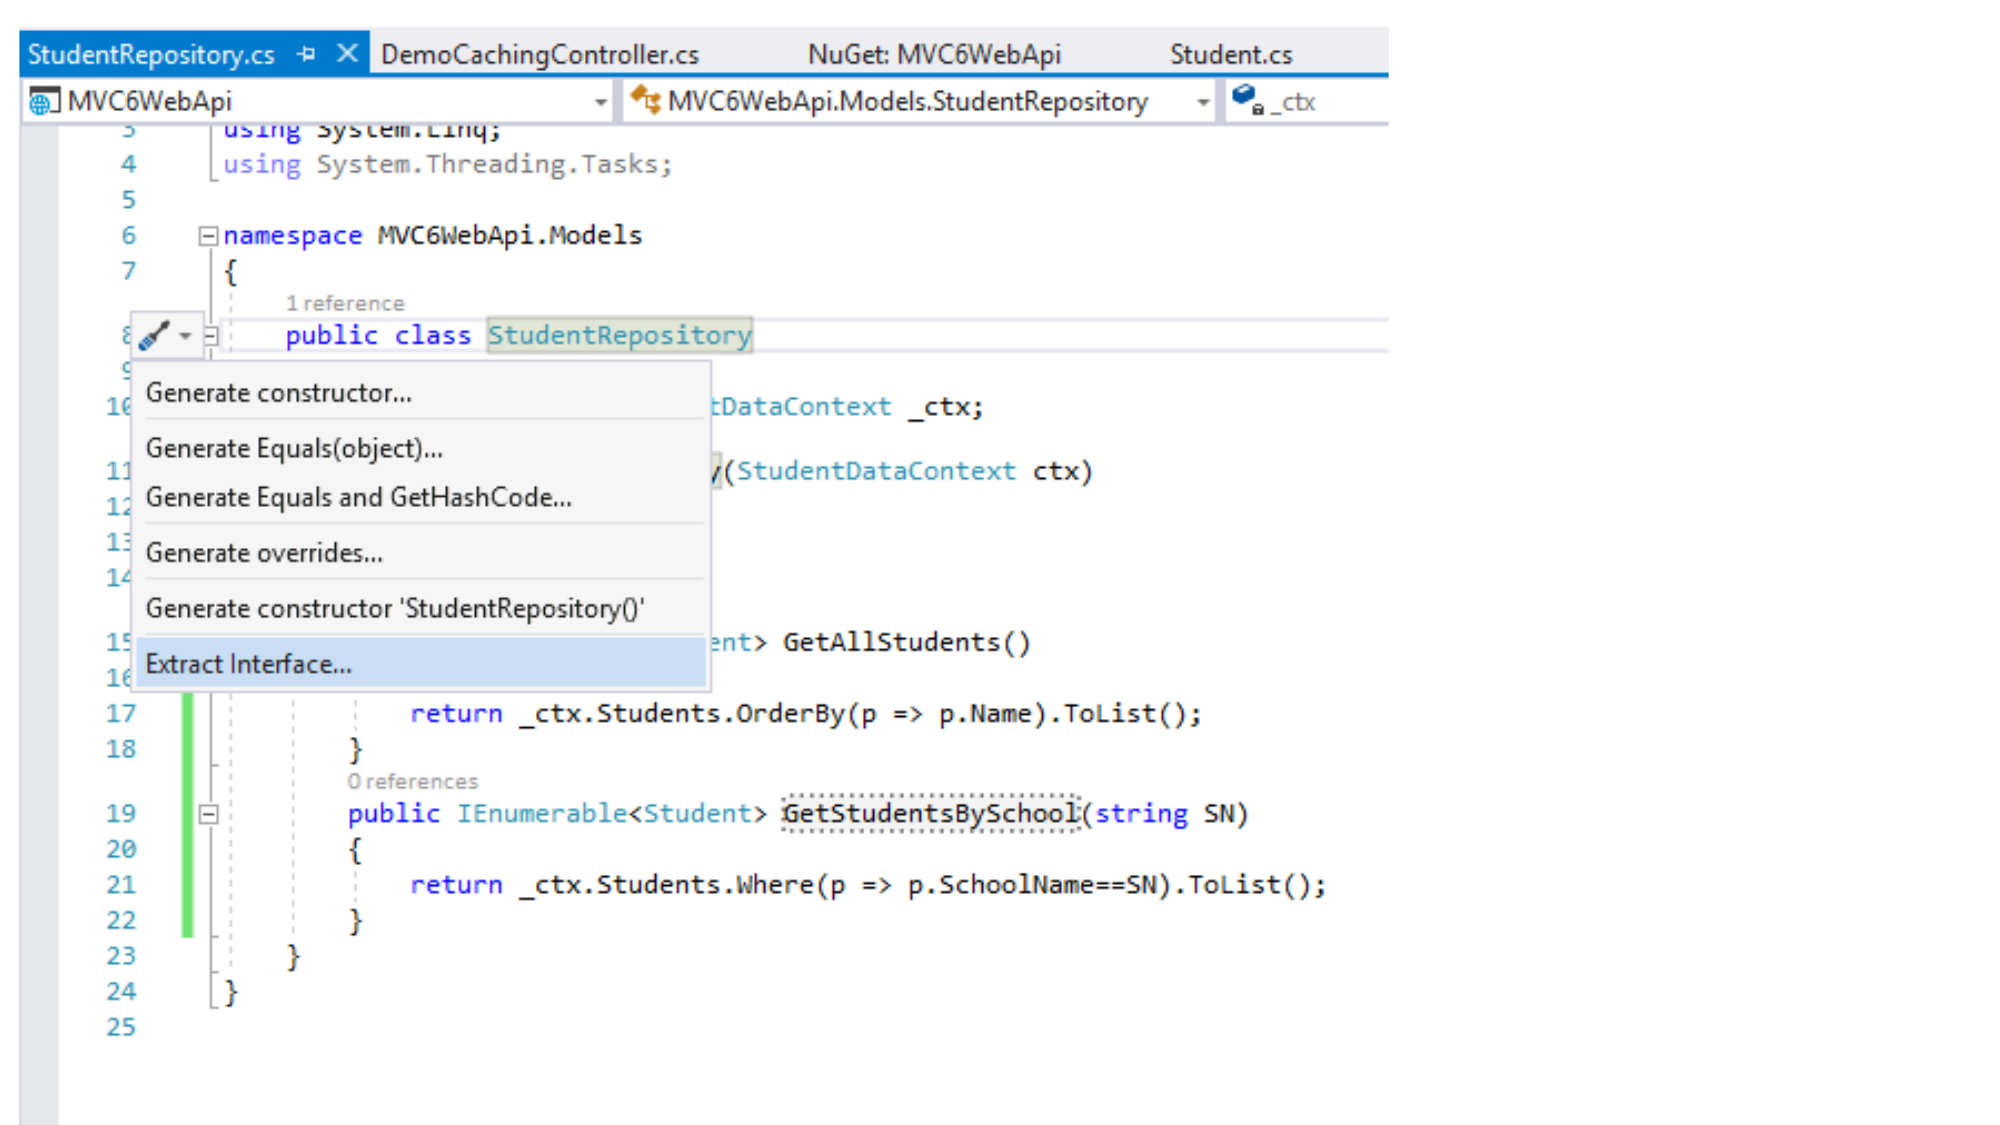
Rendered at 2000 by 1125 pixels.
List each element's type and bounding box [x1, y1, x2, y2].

picture [19, 27, 1389, 1125]
